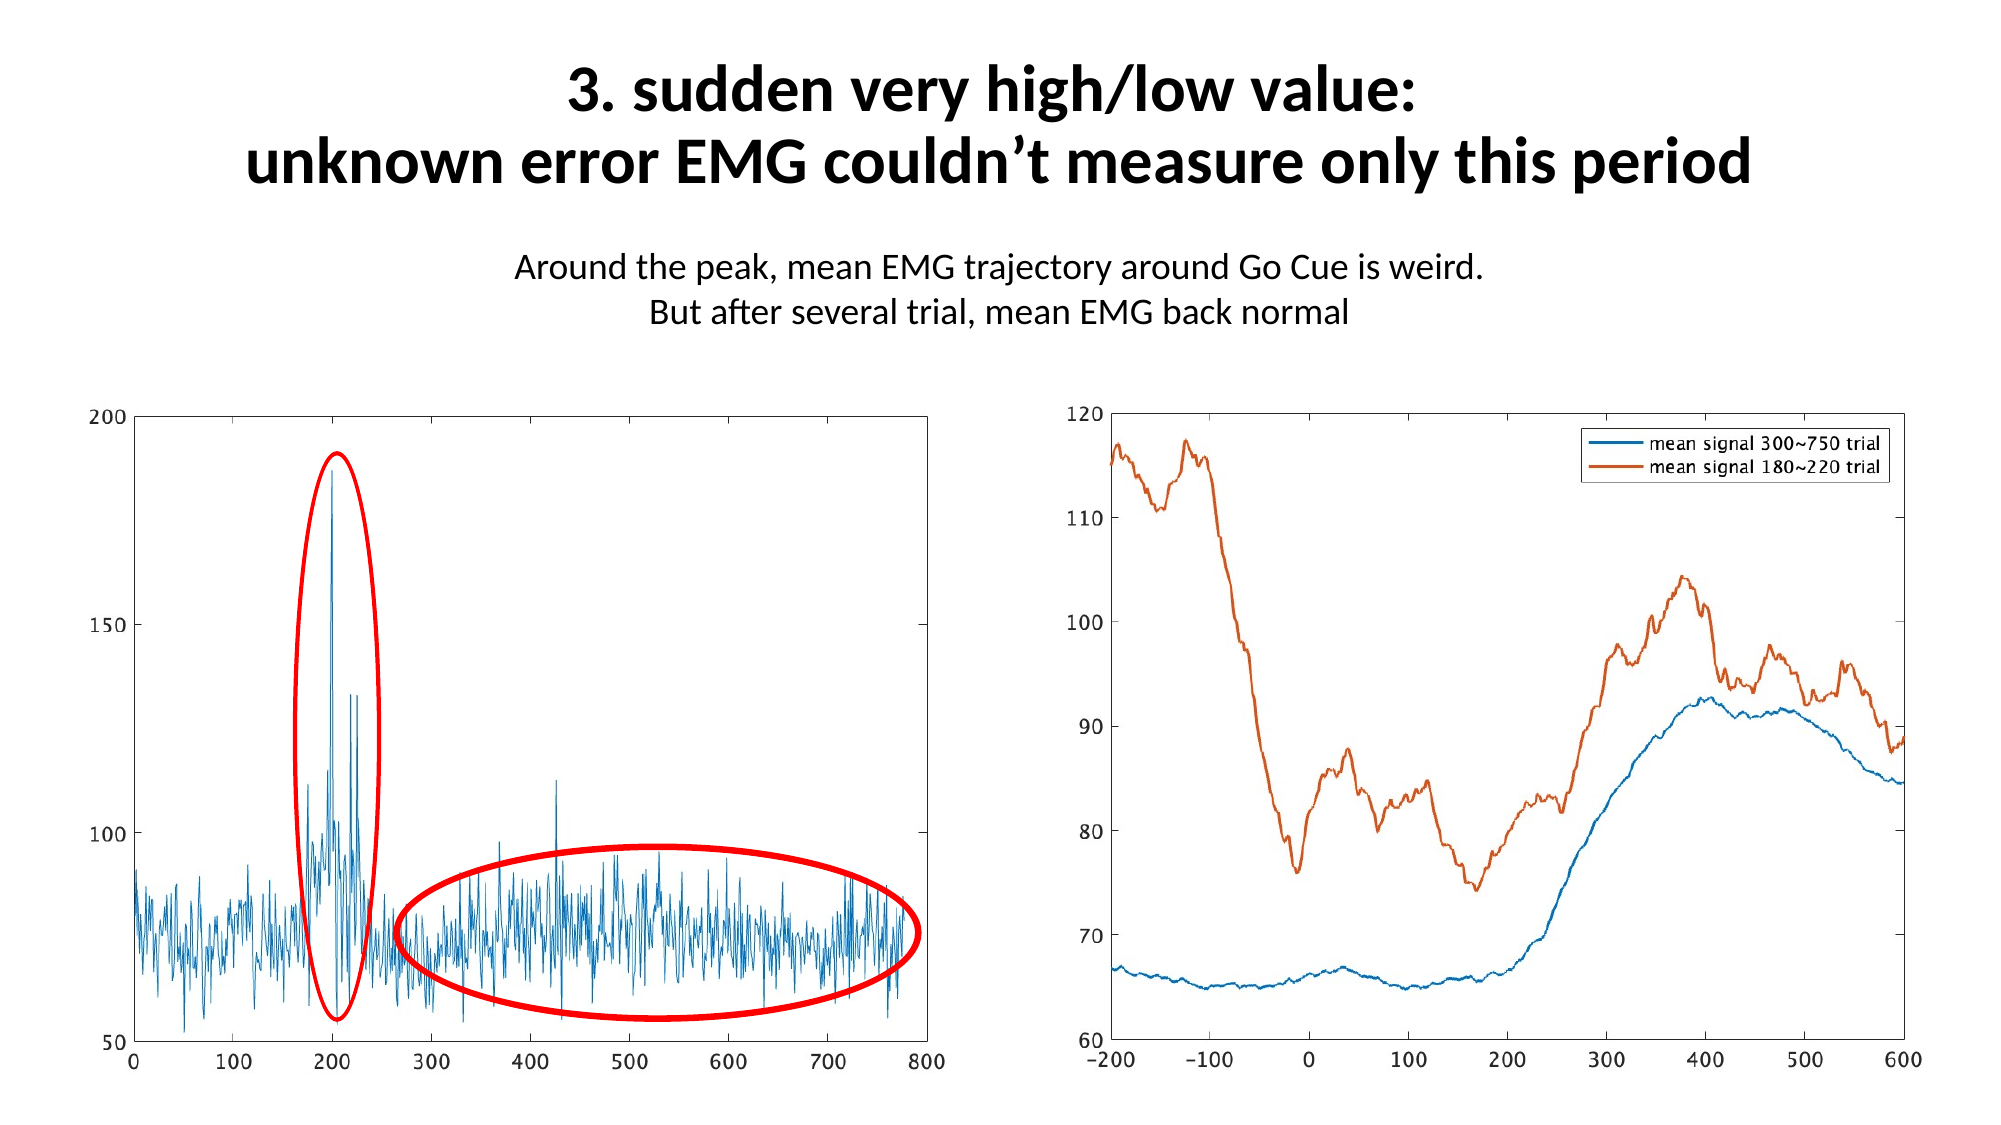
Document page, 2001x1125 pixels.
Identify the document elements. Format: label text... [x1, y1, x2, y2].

text_box Around the peak, mean EMG trajectory around Go Cue is weird. But after several trial, mean EMG back normal [114, 234, 1886, 340]
title 3. sudden very high/low value: unknown error EMG couldn’t measure only this period [24, 17, 1976, 235]
picture [0, 355, 2000, 1125]
